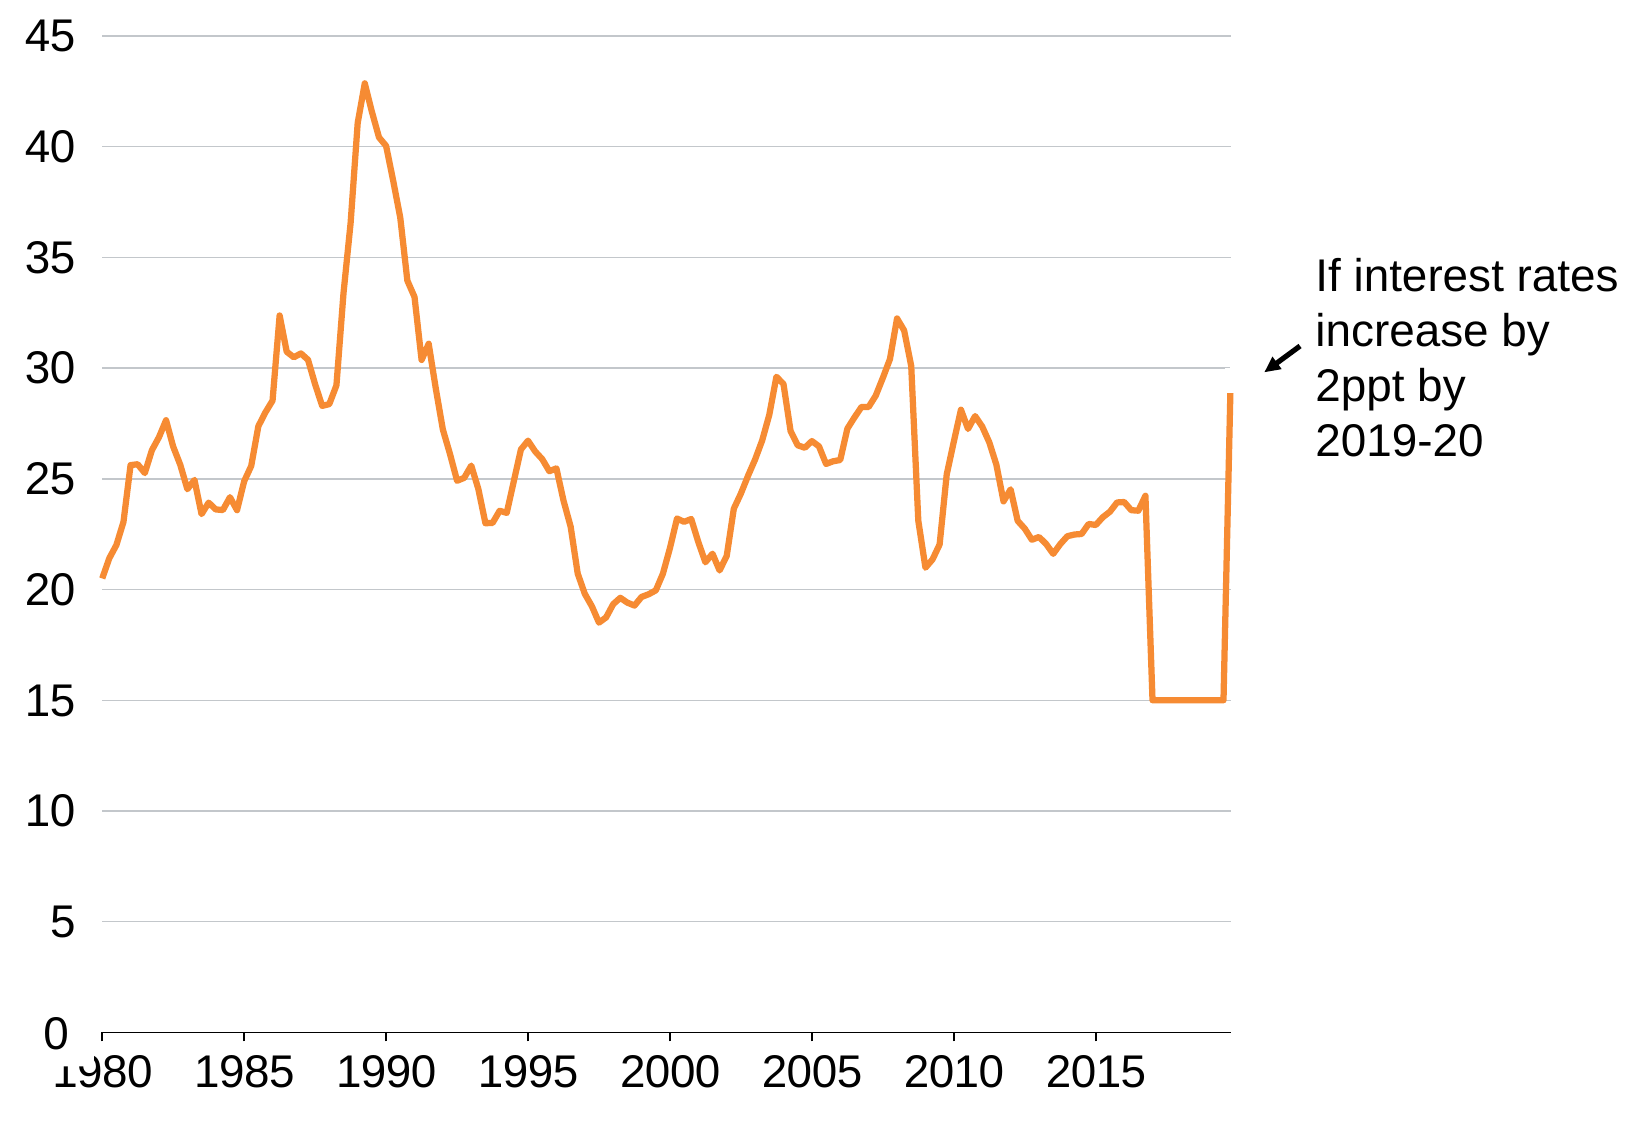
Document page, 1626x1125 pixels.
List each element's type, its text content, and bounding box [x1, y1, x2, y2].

chart [0, 0, 1334, 1125]
text_box If interest rates increase by 2ppt by 2019-20 [1337, 238, 1625, 474]
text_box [1264, 345, 1301, 373]
